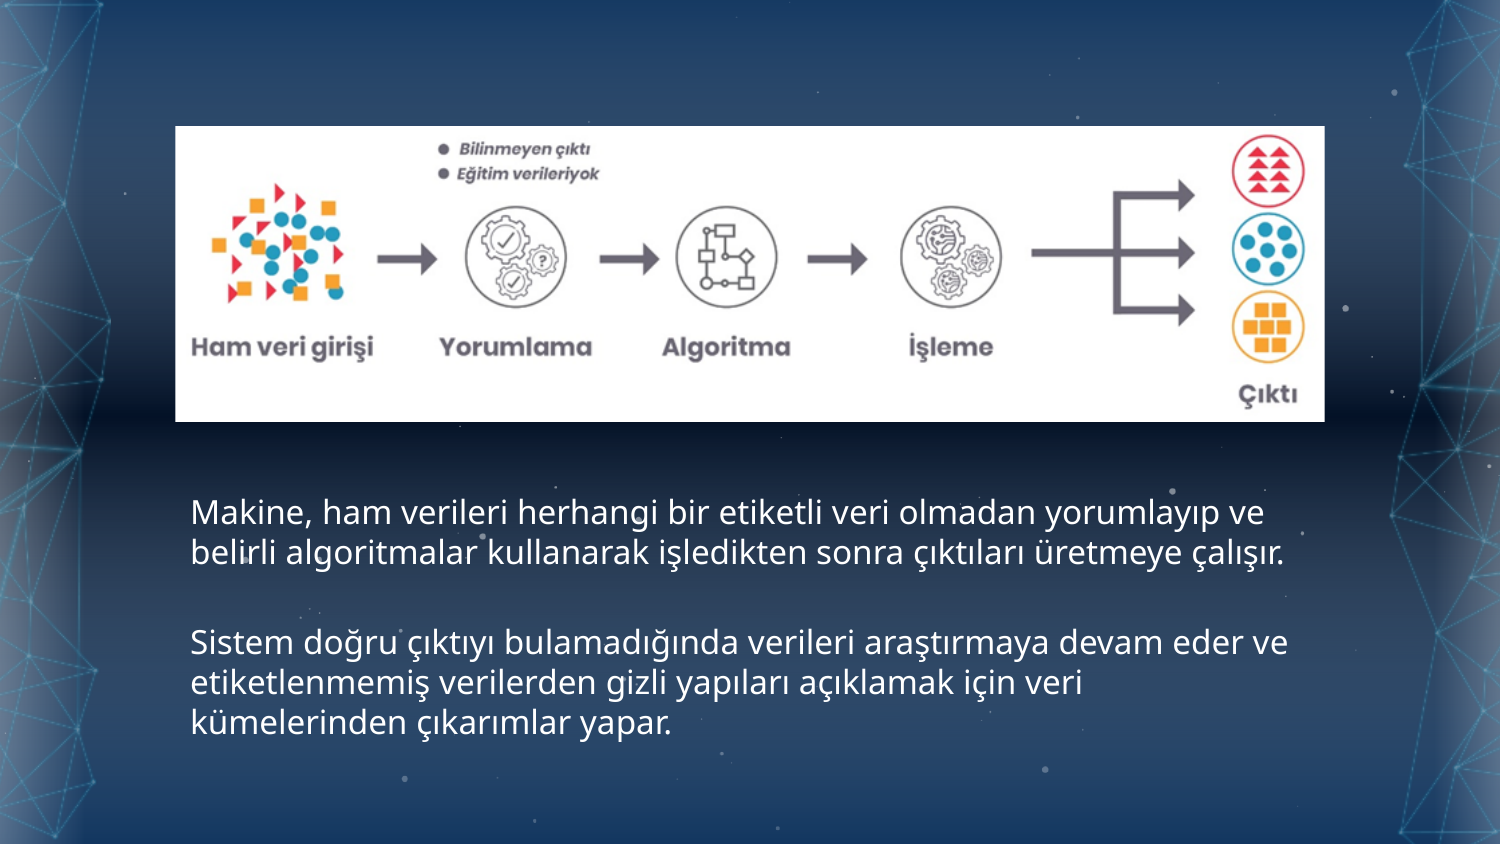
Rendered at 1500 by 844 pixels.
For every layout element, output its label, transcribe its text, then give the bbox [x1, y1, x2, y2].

picture [0, 0, 1500, 844]
text_box Makine, ham verileri herhangi bir etiketli veri olmadan yorumlayıp ve belirli algoritmalar kullanarak işledikten sonra çıktıları üretmeye çalışır. Sistem doğru çıktıyı bulamadığında verileri araştırmaya devam eder ve etiketlenmemiş verilerden gizli yapıları açıklamak için veri kümelerinden çıkarımlar yapar. [175, 476, 1325, 757]
